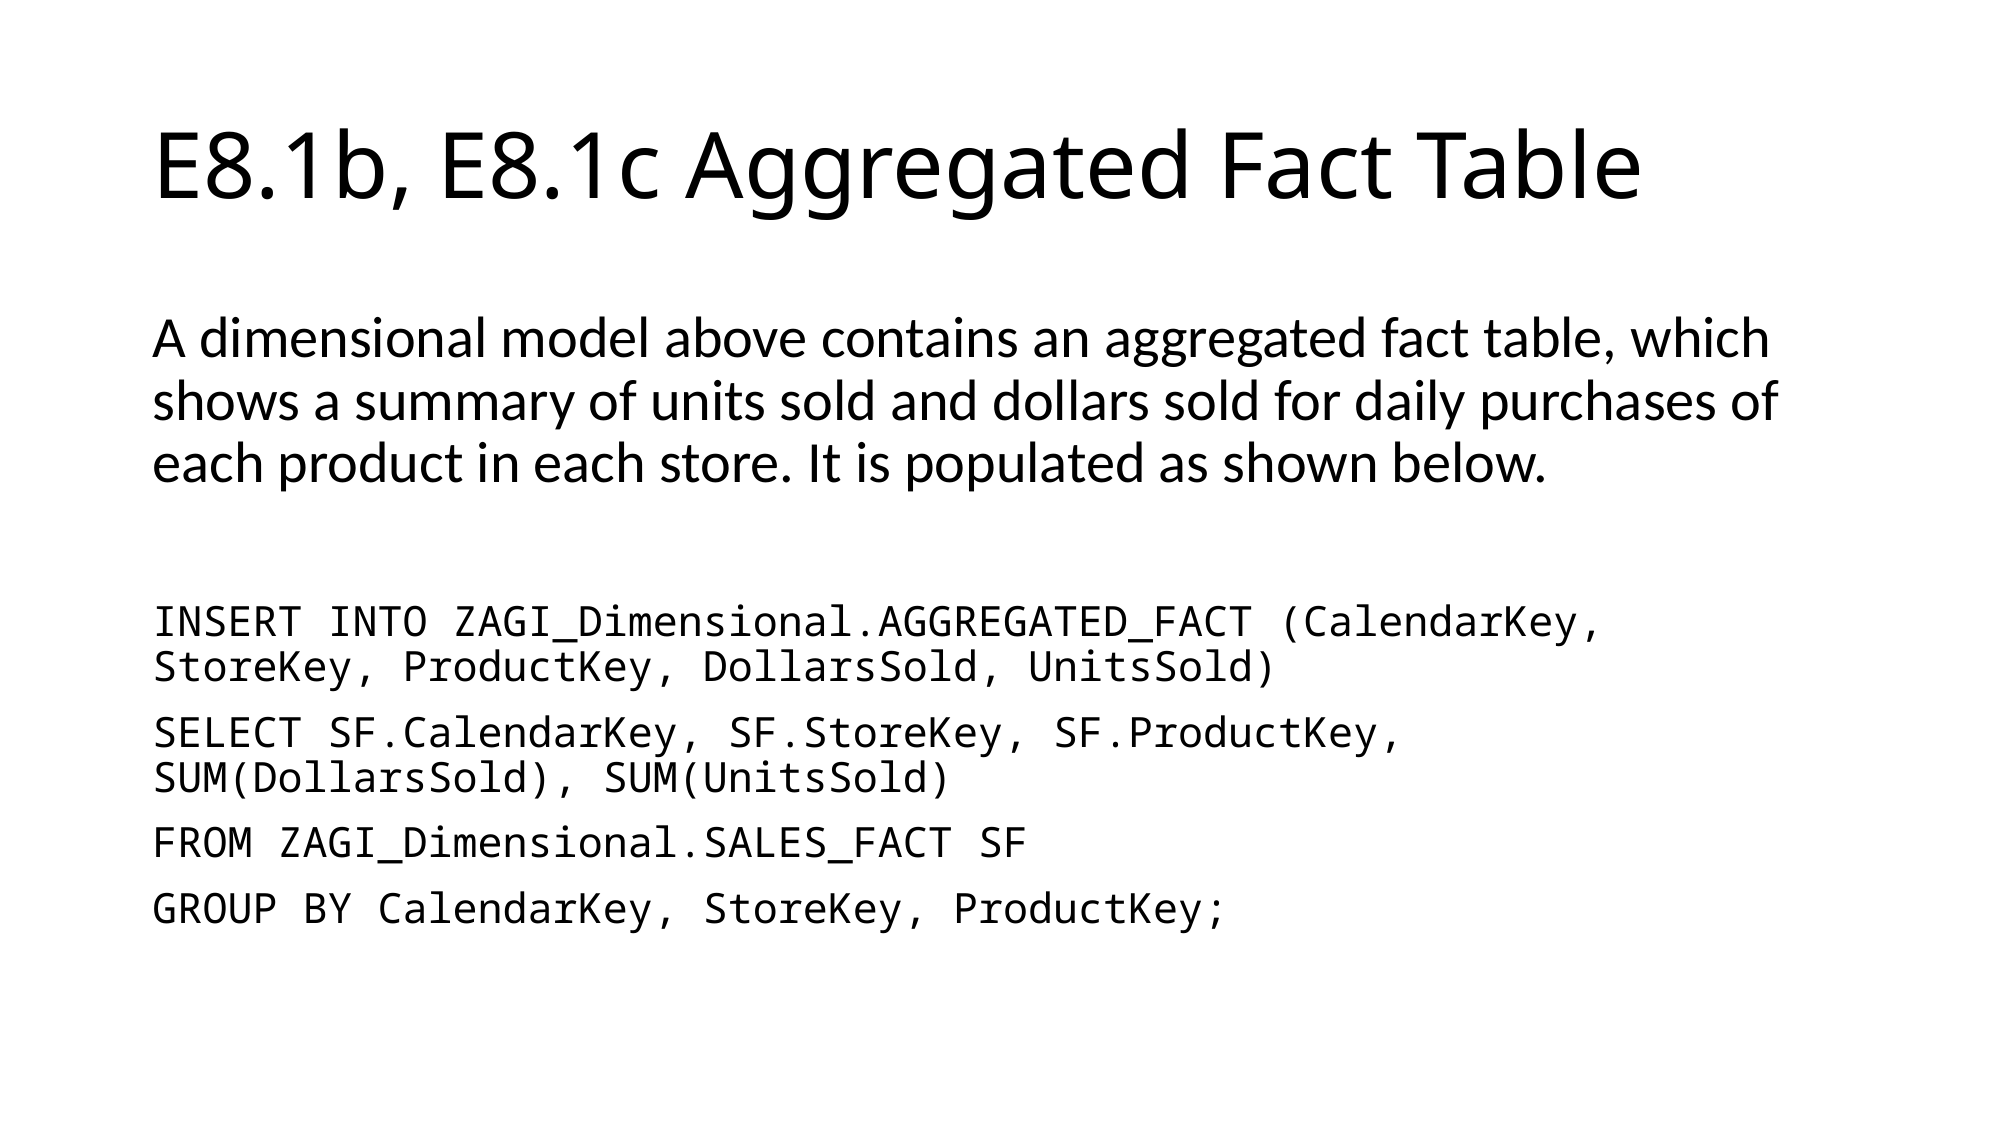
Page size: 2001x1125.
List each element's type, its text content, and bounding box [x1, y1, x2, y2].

list A dimensional model above contains an aggregated fact table, which shows a summary of units sold and dollars sold for daily purchases of each product in each store. It is populated as shown below. INSERT INTO ZAGI_Dimensional.AGGREGATED_FACT (CalendarKey, StoreKey, ProductKey, DollarsSold, UnitsSold) SELECT SF.CalendarKey, SF.StoreKey, SF.ProductKey, SUM(DollarsSold), SUM(UnitsSold) FROM ZAGI_Dimensional.SALES_FACT SF GROUP BY CalendarKey, StoreKey, ProductKey; [137, 299, 1863, 1014]
title E8.1b, E8.1c Aggregated Fact Table [137, 59, 1863, 278]
